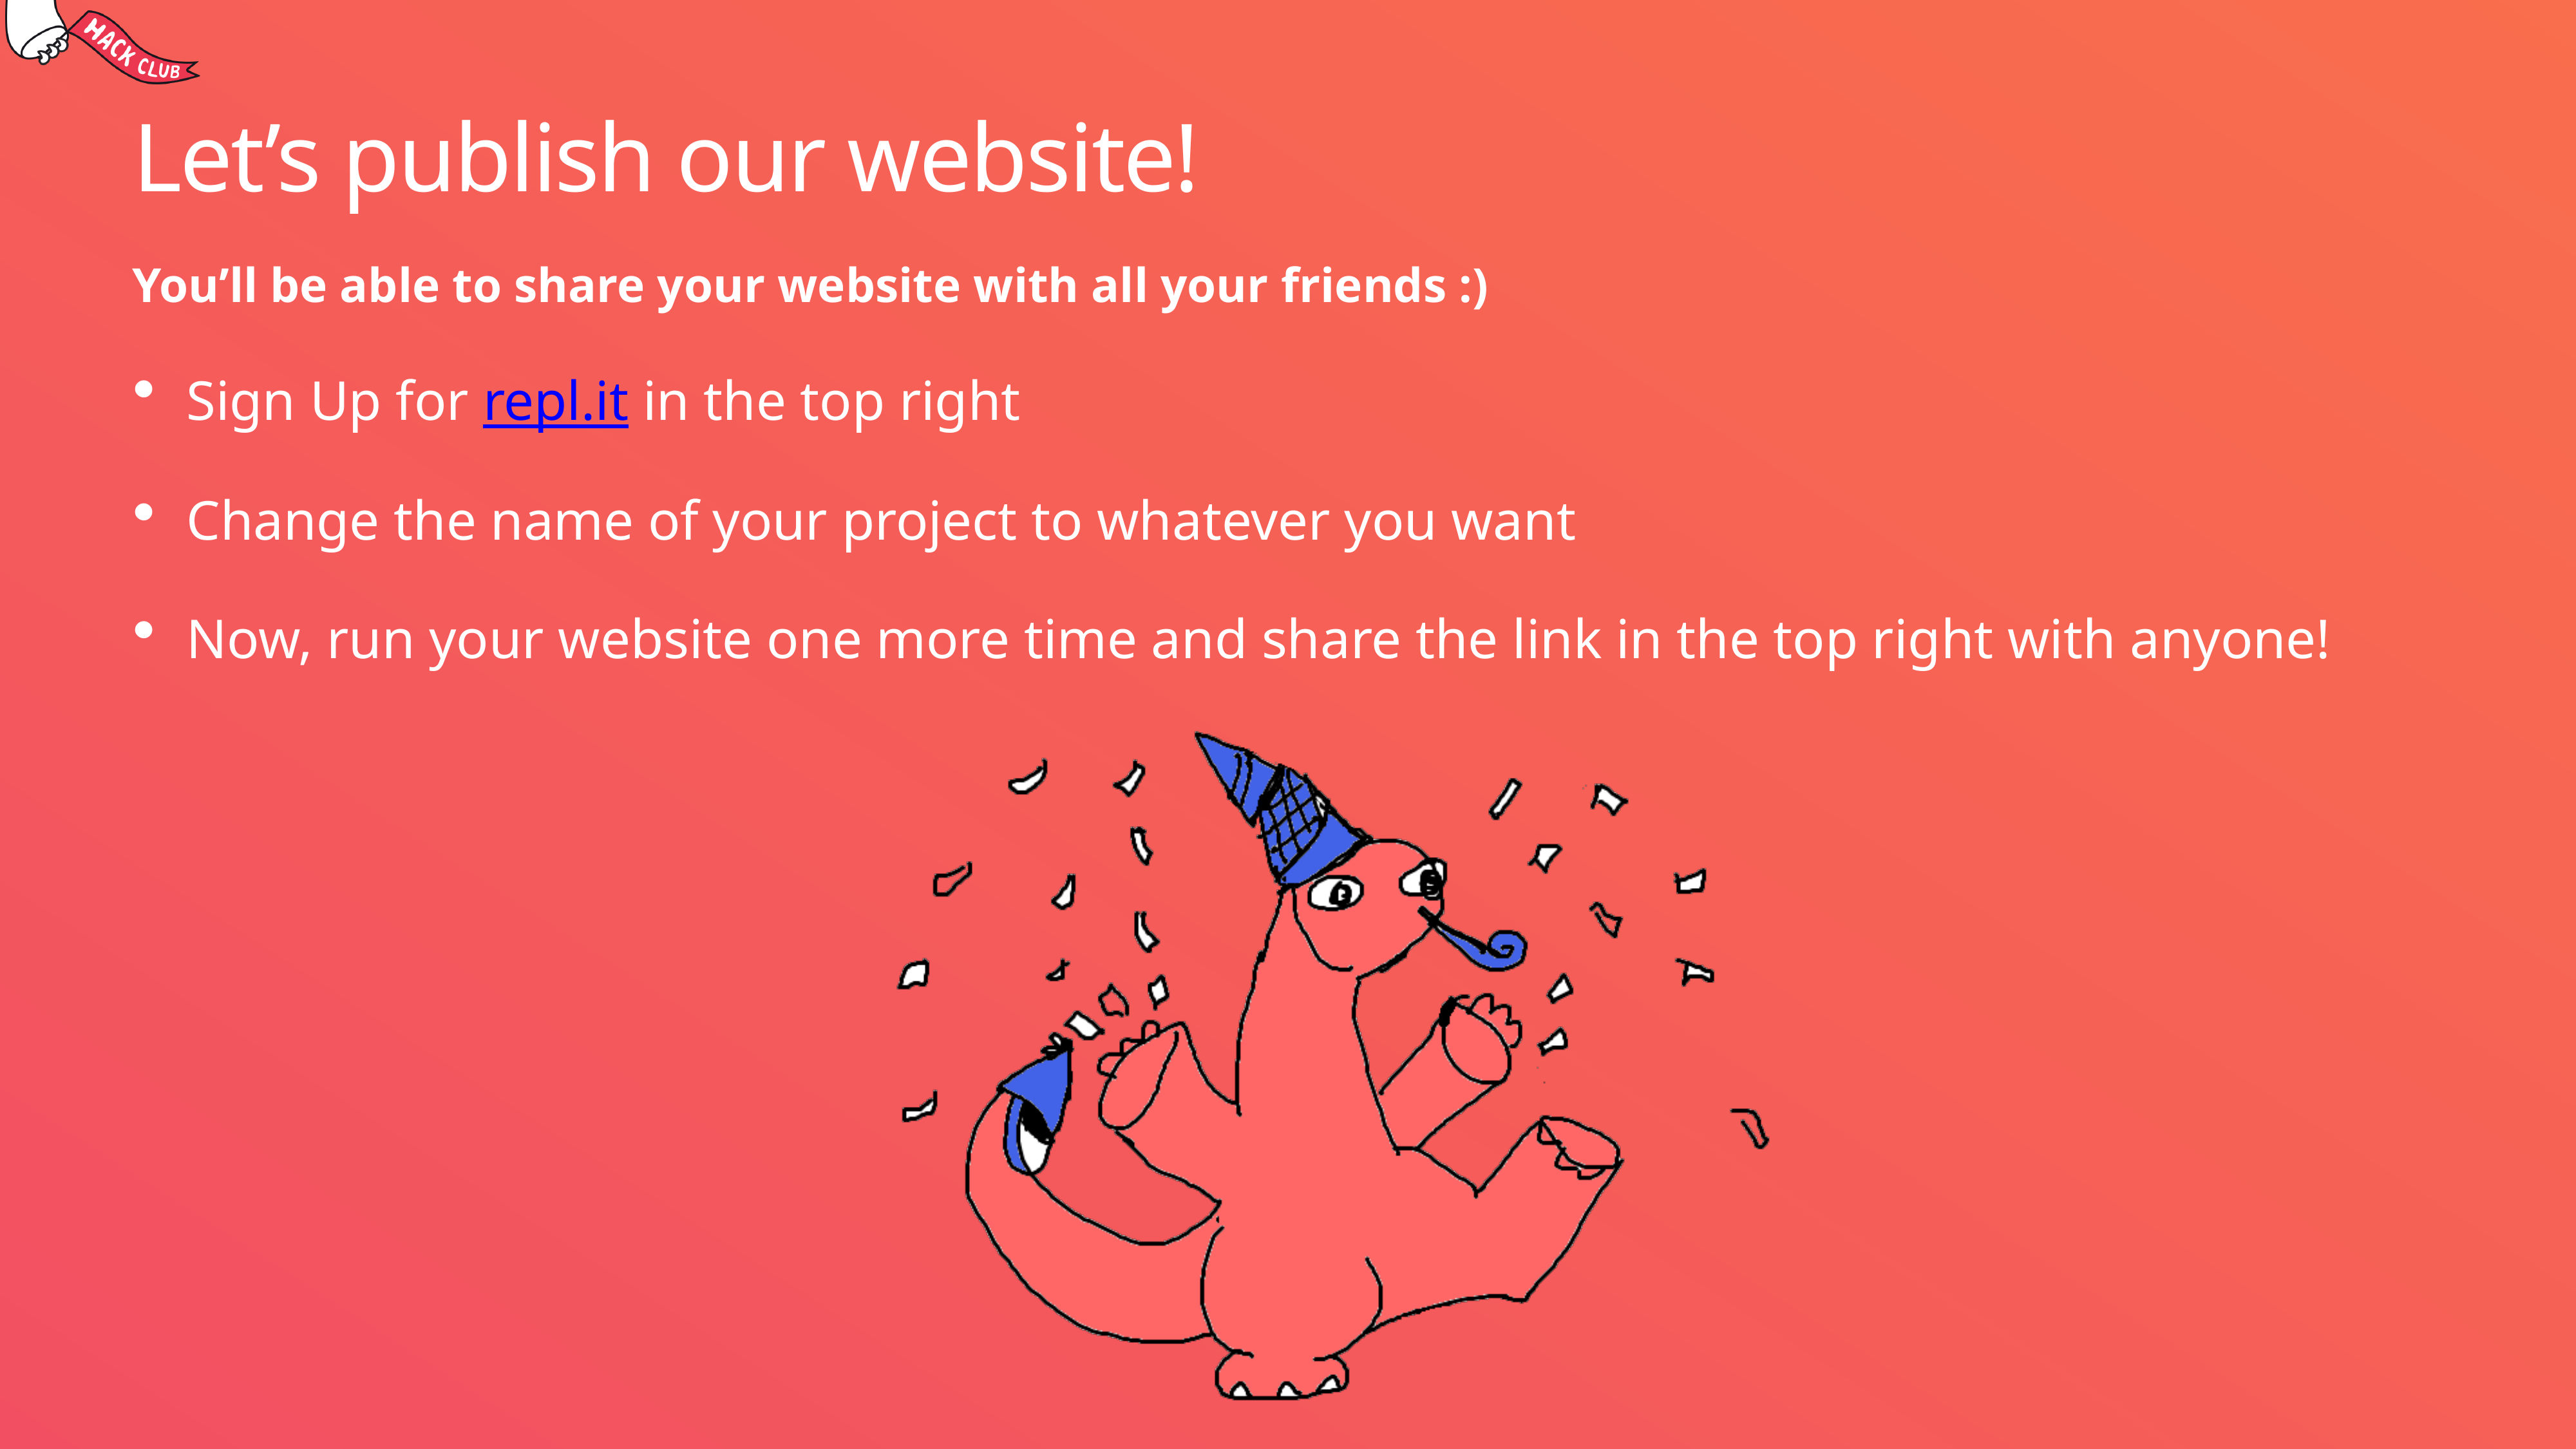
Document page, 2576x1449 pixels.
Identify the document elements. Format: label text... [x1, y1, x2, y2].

list Sign Up for repl.it in the top right Change the name of your project to whatever you want Now, run your website one more time and share the link in the top right with anyone! [127, 361, 2449, 1235]
picture [4, 0, 200, 99]
title Let’s publish our website! [127, 113, 2449, 250]
picture [891, 730, 1777, 1406]
list You’ll be able to share your website with all your friends :) [127, 250, 2449, 350]
